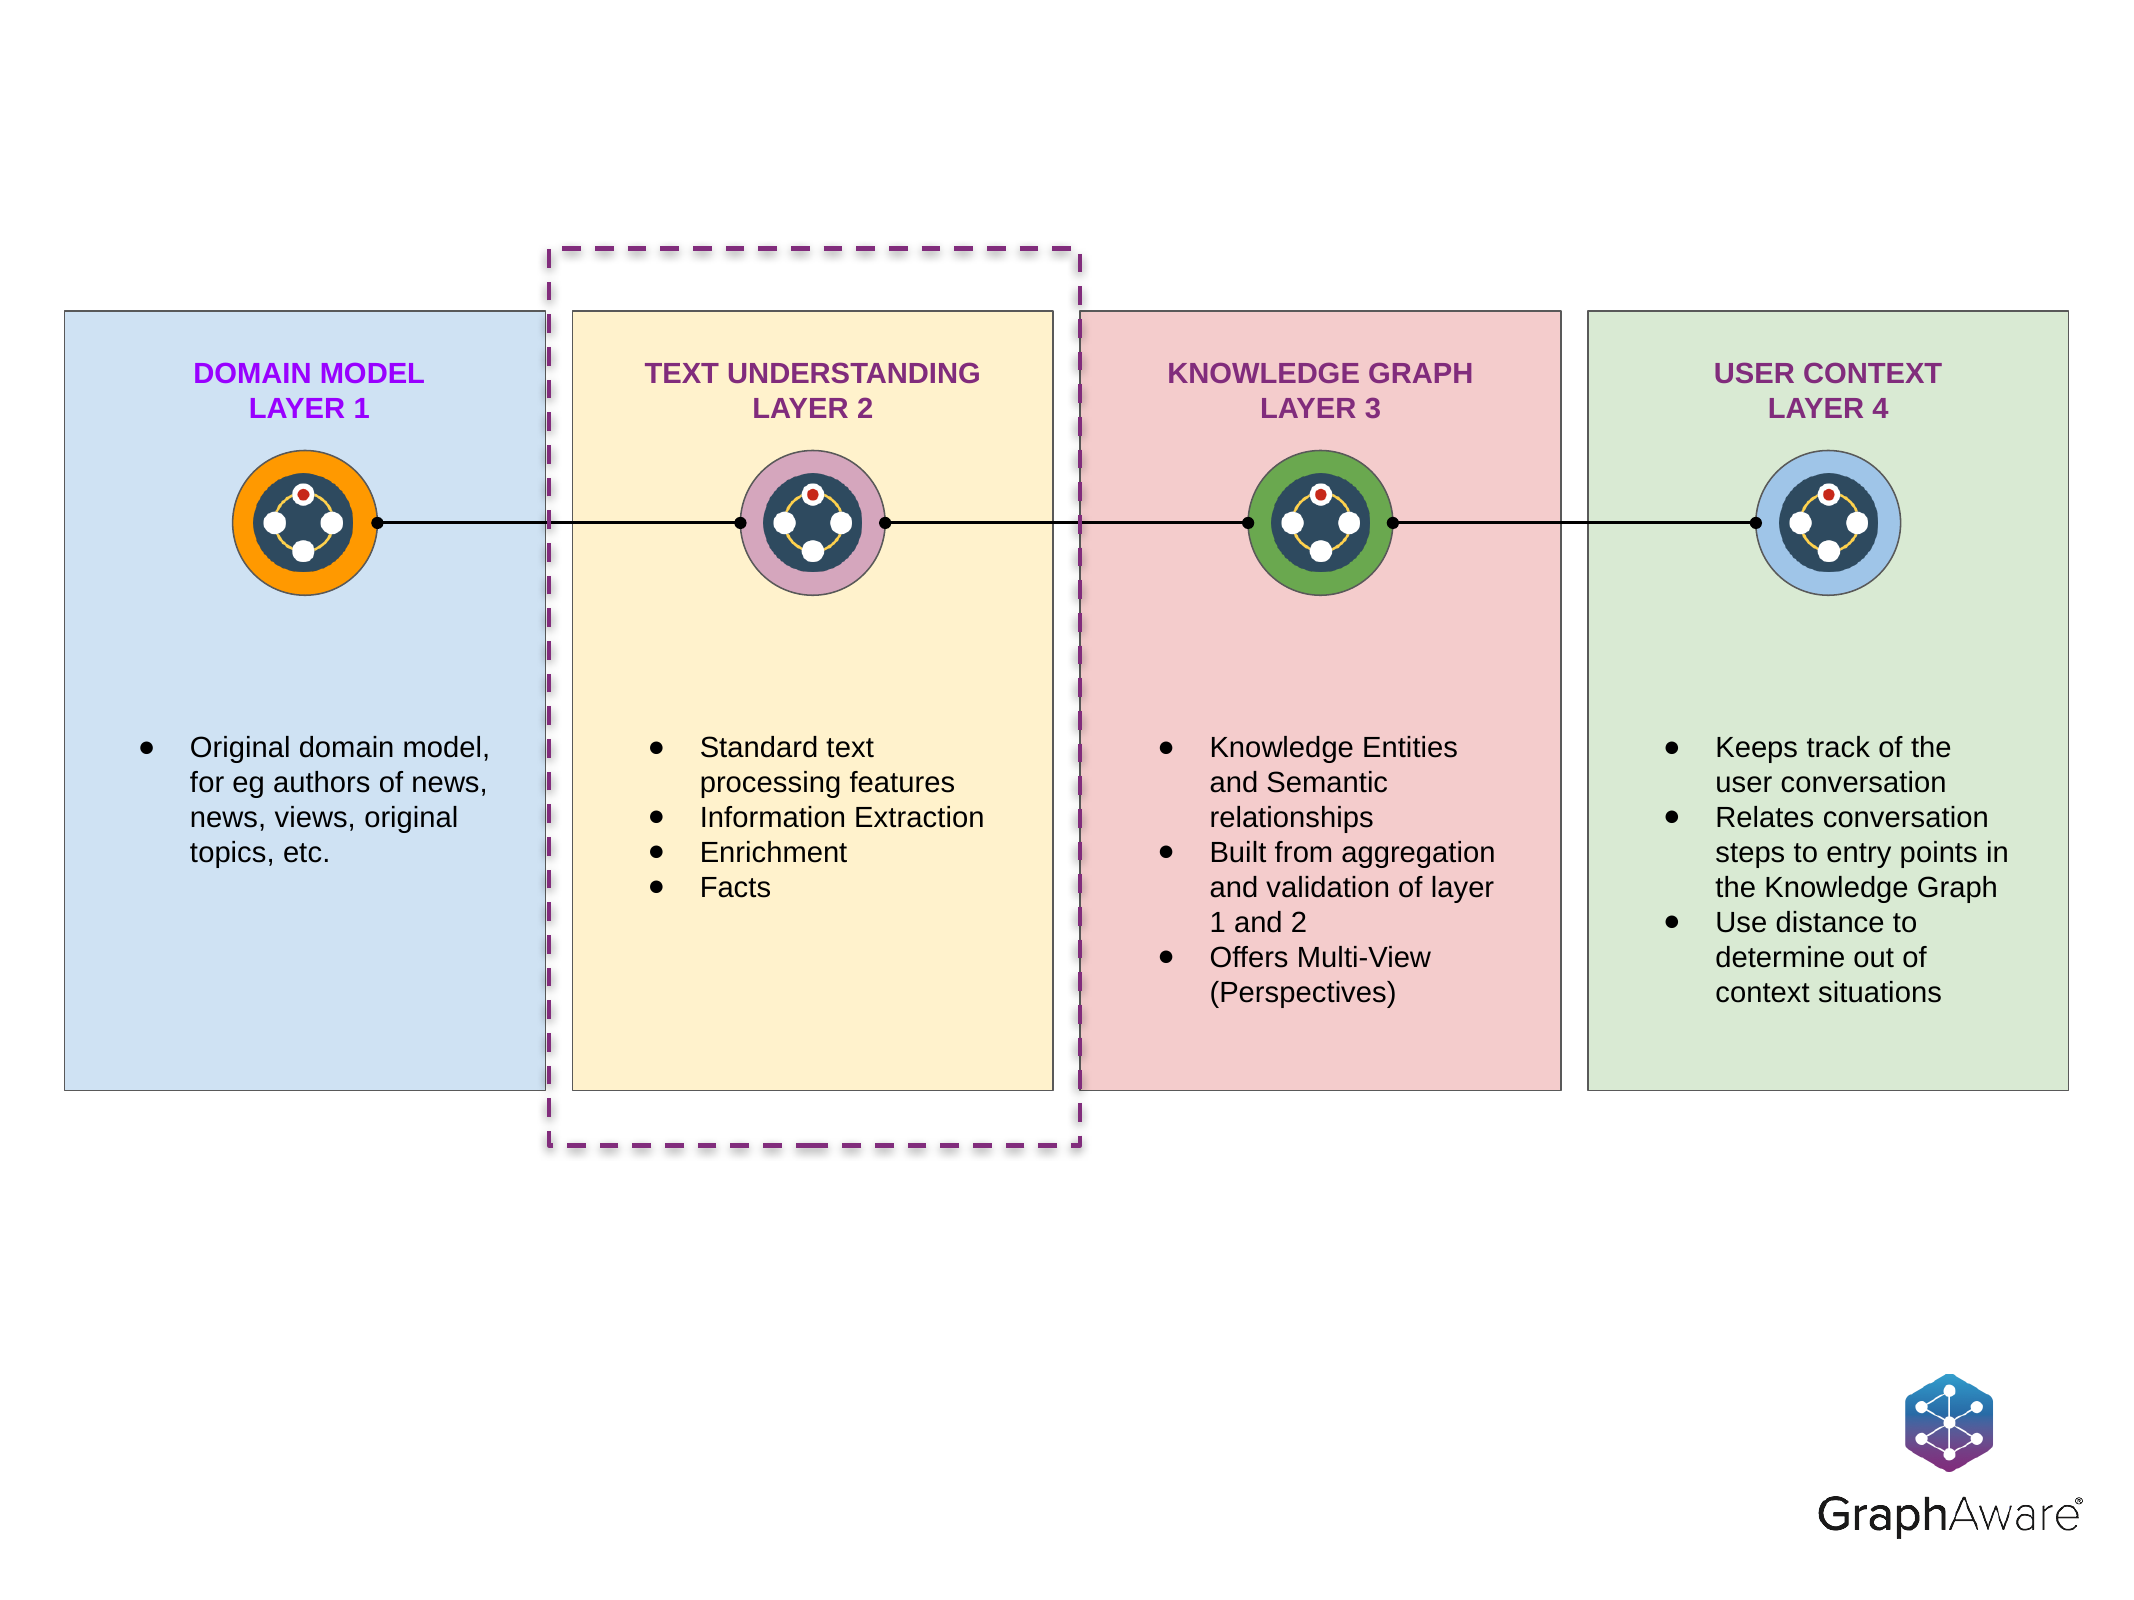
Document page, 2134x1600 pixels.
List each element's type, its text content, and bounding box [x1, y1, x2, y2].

picture [253, 473, 353, 573]
text_box [260, 580, 350, 596]
text_box USER CONTEXT LAYER 4 [1631, 339, 2025, 410]
text_box [1276, 580, 1365, 596]
picture [1816, 1374, 2085, 1542]
text_box Original domain model, for eg authors of news, news, views, original topics, etc. [100, 713, 506, 1059]
text_box [548, 248, 1081, 1146]
text_box [249, 450, 378, 575]
text_box [1756, 450, 1901, 572]
text_box Keeps track of the user conversation Relates conversation steps to entry points in the Knowledge Graph Use distance to determine out of context situations [1625, 713, 2032, 1059]
text_box [1087, 310, 1561, 521]
text_box DOMAIN MODEL LAYER 1 [112, 339, 506, 410]
text_box [1587, 310, 2069, 1091]
picture [1271, 473, 1370, 573]
text_box Knowledge Entities and Semantic relationships Built from aggregation and validation of layer 1 and 2 Offers Multi-View (Perspectives) [1119, 713, 1526, 1059]
picture [1778, 473, 1878, 573]
text_box KNOWLEDGE GRAPH LAYER 3 [1123, 339, 1518, 410]
text_box [64, 310, 541, 1091]
text_box [232, 477, 249, 568]
text_box [1248, 450, 1393, 572]
text_box [1783, 580, 1873, 596]
picture [763, 473, 863, 573]
text_box [1087, 529, 1561, 1091]
